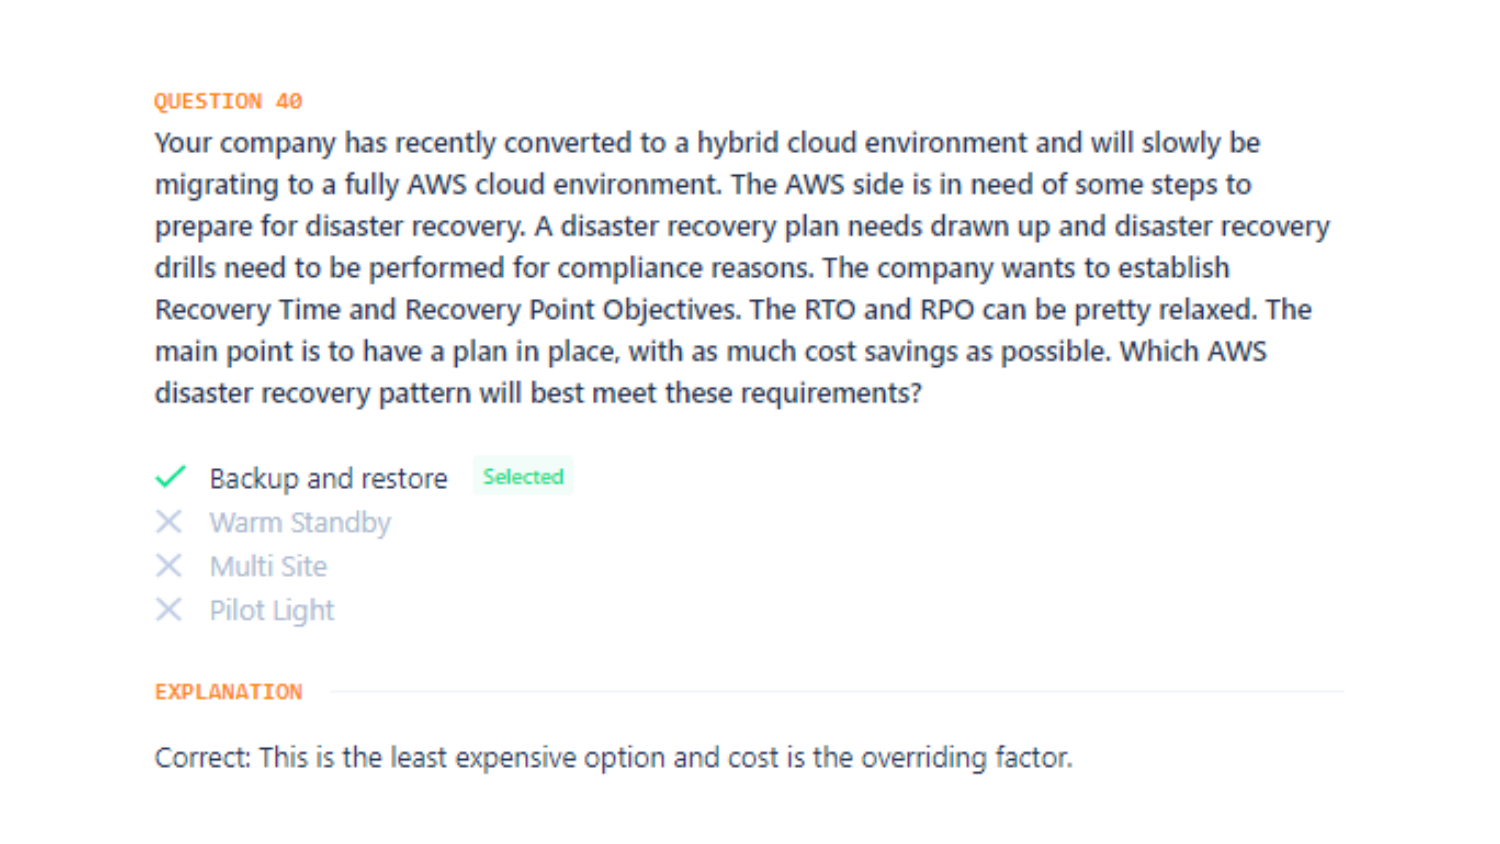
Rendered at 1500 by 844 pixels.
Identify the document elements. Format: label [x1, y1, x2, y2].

picture [128, 51, 1371, 792]
